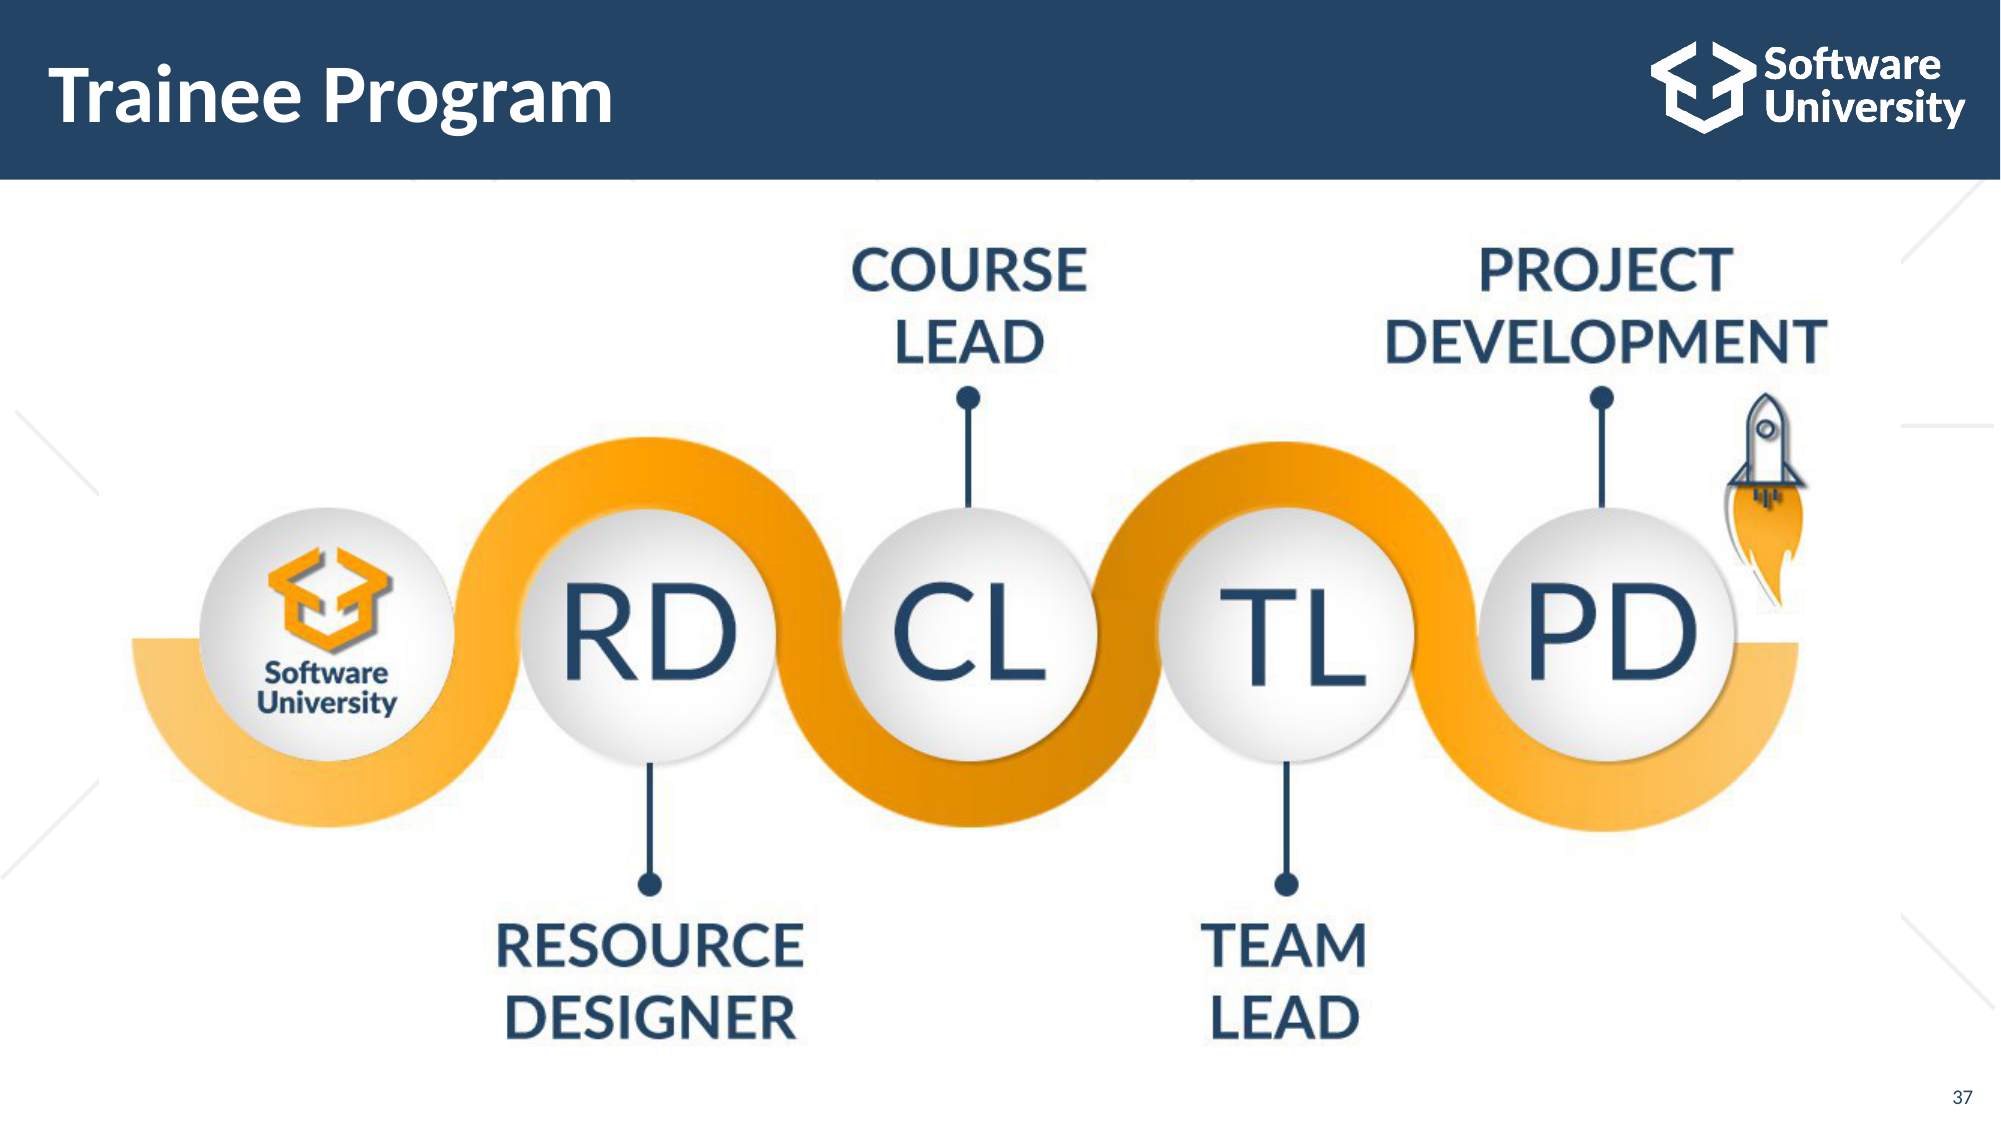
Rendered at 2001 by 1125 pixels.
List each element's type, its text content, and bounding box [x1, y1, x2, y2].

picture [98, 181, 1902, 1125]
picture [1651, 41, 1966, 134]
title Trainee Program [31, 16, 1625, 162]
slide_number 37 [1927, 1067, 1989, 1117]
